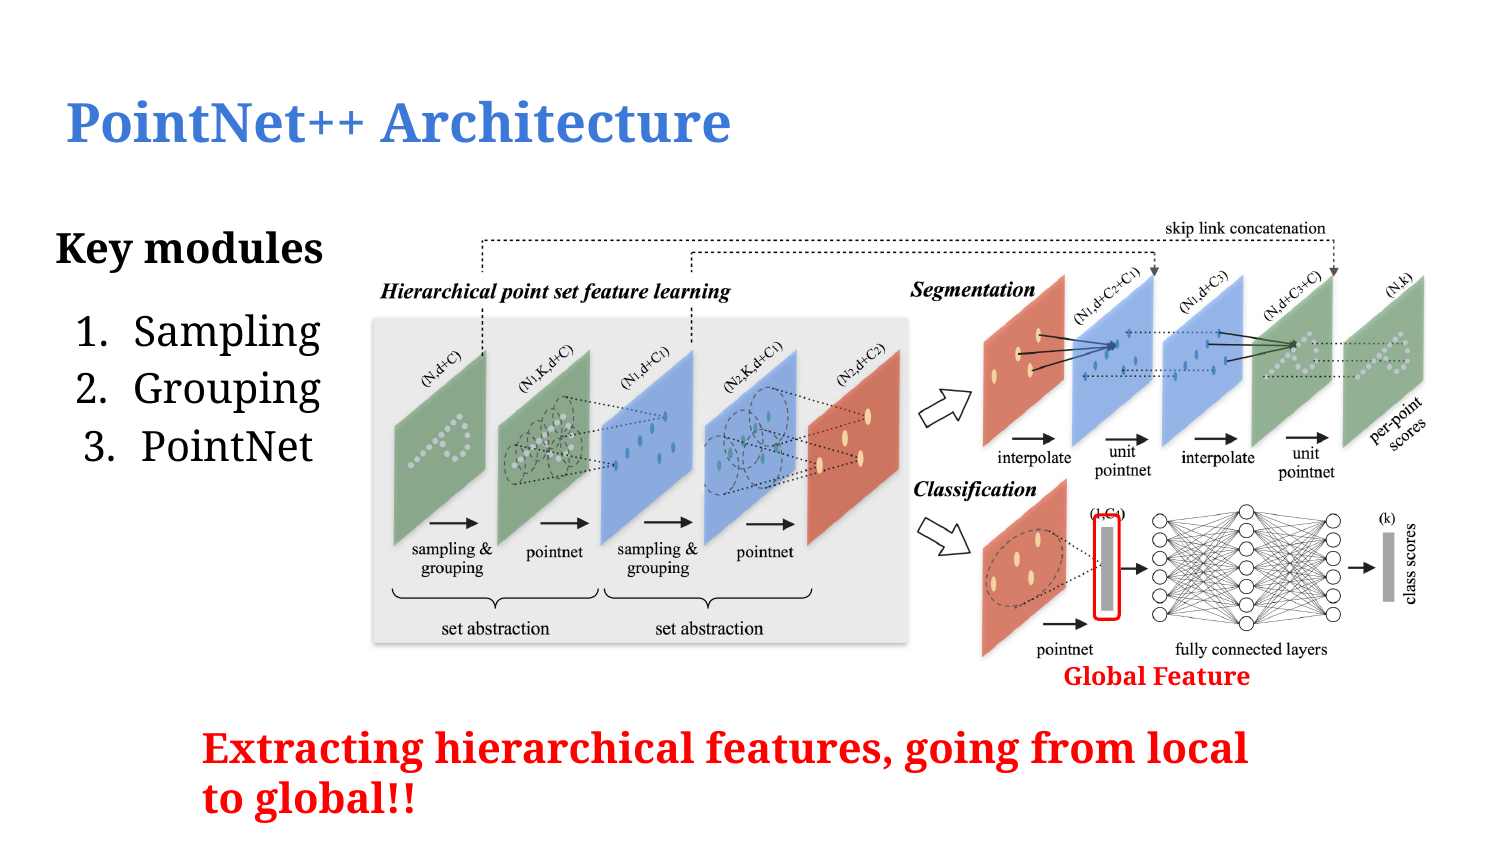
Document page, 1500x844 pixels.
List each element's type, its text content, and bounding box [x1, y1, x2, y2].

text_box Key modules Sampling Grouping PointNet [12, 199, 368, 561]
text_box Extracting hierarchical features, going from local to global!! [186, 707, 1314, 838]
text_box Global Feature [1048, 668, 1278, 706]
picture [367, 221, 1427, 661]
title PointNet++ Architecture [51, 72, 1449, 167]
